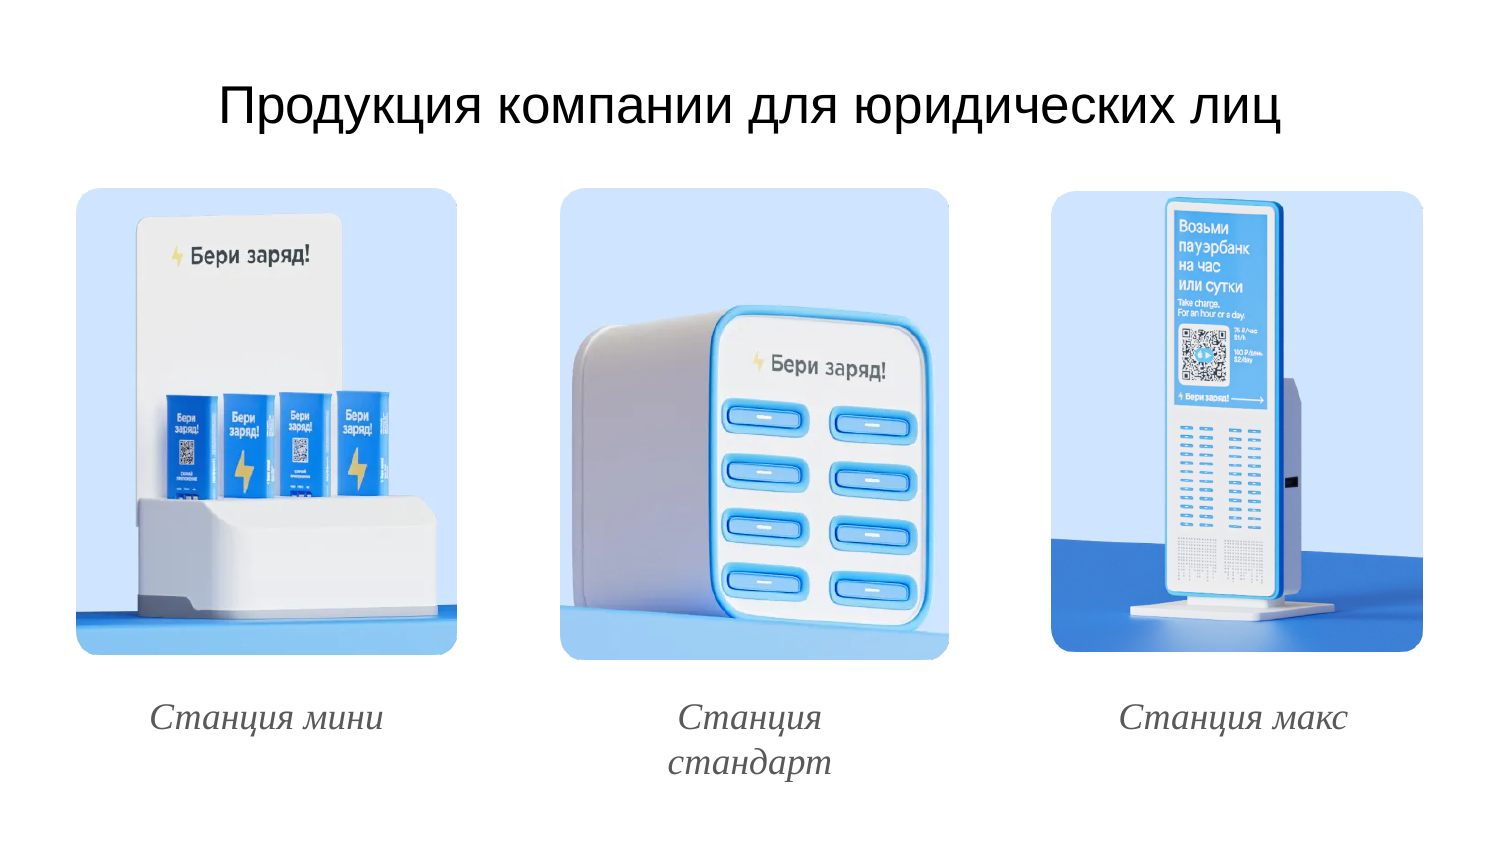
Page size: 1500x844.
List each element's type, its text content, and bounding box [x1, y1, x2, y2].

title Продукция компании для юридических лиц [51, 55, 1449, 150]
picture [76, 188, 457, 655]
picture [559, 188, 949, 660]
text_box Станция макс [1065, 676, 1401, 749]
text_box Станция мини [99, 676, 434, 749]
picture [1051, 191, 1424, 652]
text_box Станция стандарт [582, 676, 918, 749]
